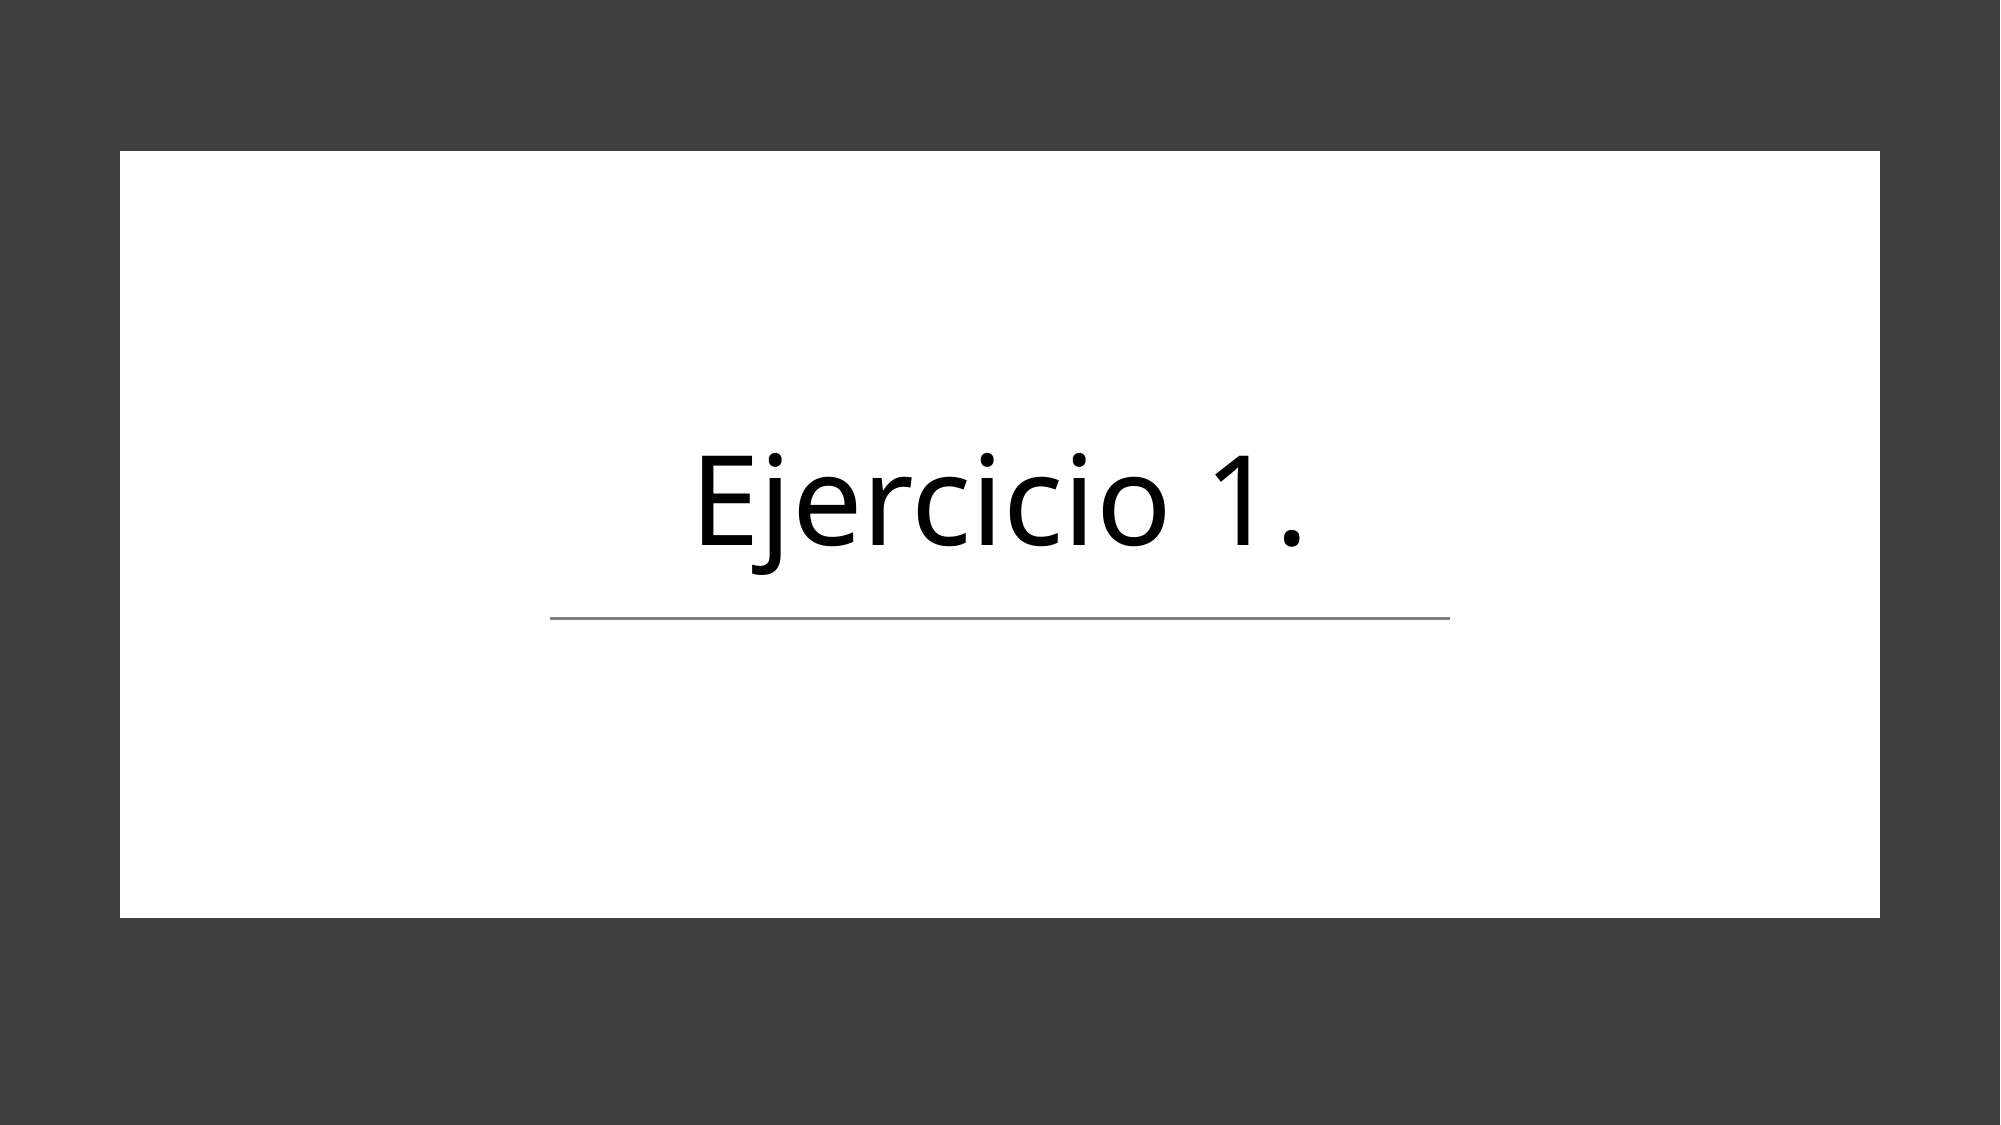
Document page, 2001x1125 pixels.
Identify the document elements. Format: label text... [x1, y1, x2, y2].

text_box [0, 0, 2000, 1125]
title Ejercicio 1. [252, 234, 1748, 580]
text_box [129, 160, 1870, 909]
